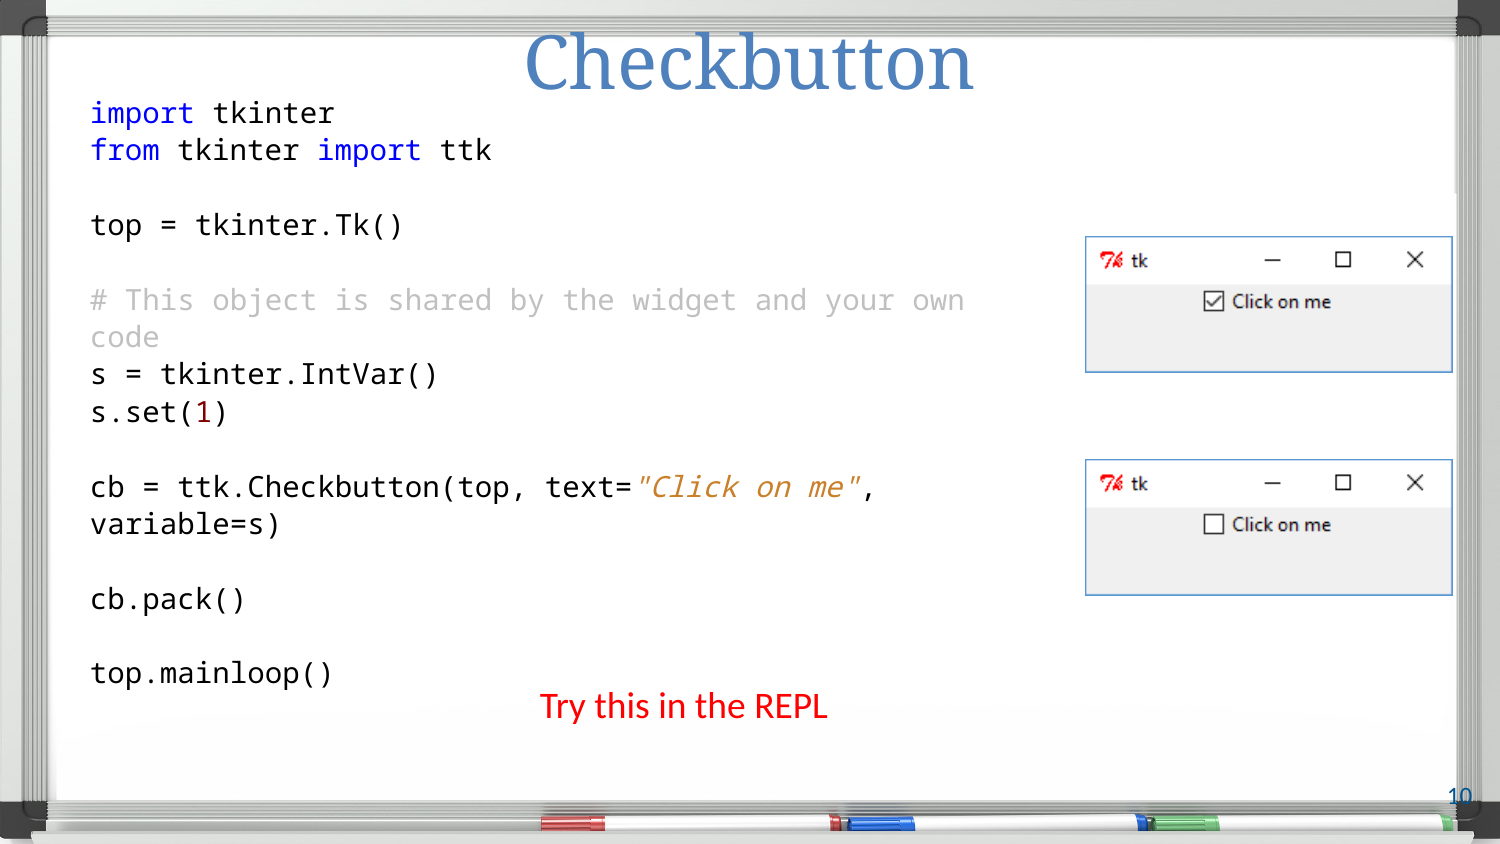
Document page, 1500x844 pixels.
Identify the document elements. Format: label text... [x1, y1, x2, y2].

title Checkbutton [12, 9, 1488, 110]
slide_number 10 [1387, 771, 1488, 817]
text_box Try this in the REPL [524, 673, 1050, 734]
picture [0, 0, 1500, 844]
text_box import tkinter from tkinter import ttk top = tkinter.Tk() # This object is shared by the widget and your own code s = tkinter.IntVar() s.set(1) cb = ttk.Checkbutton(top, text="Click on me", variable=s) cb.pack() top.mainloop() [74, 84, 1050, 698]
